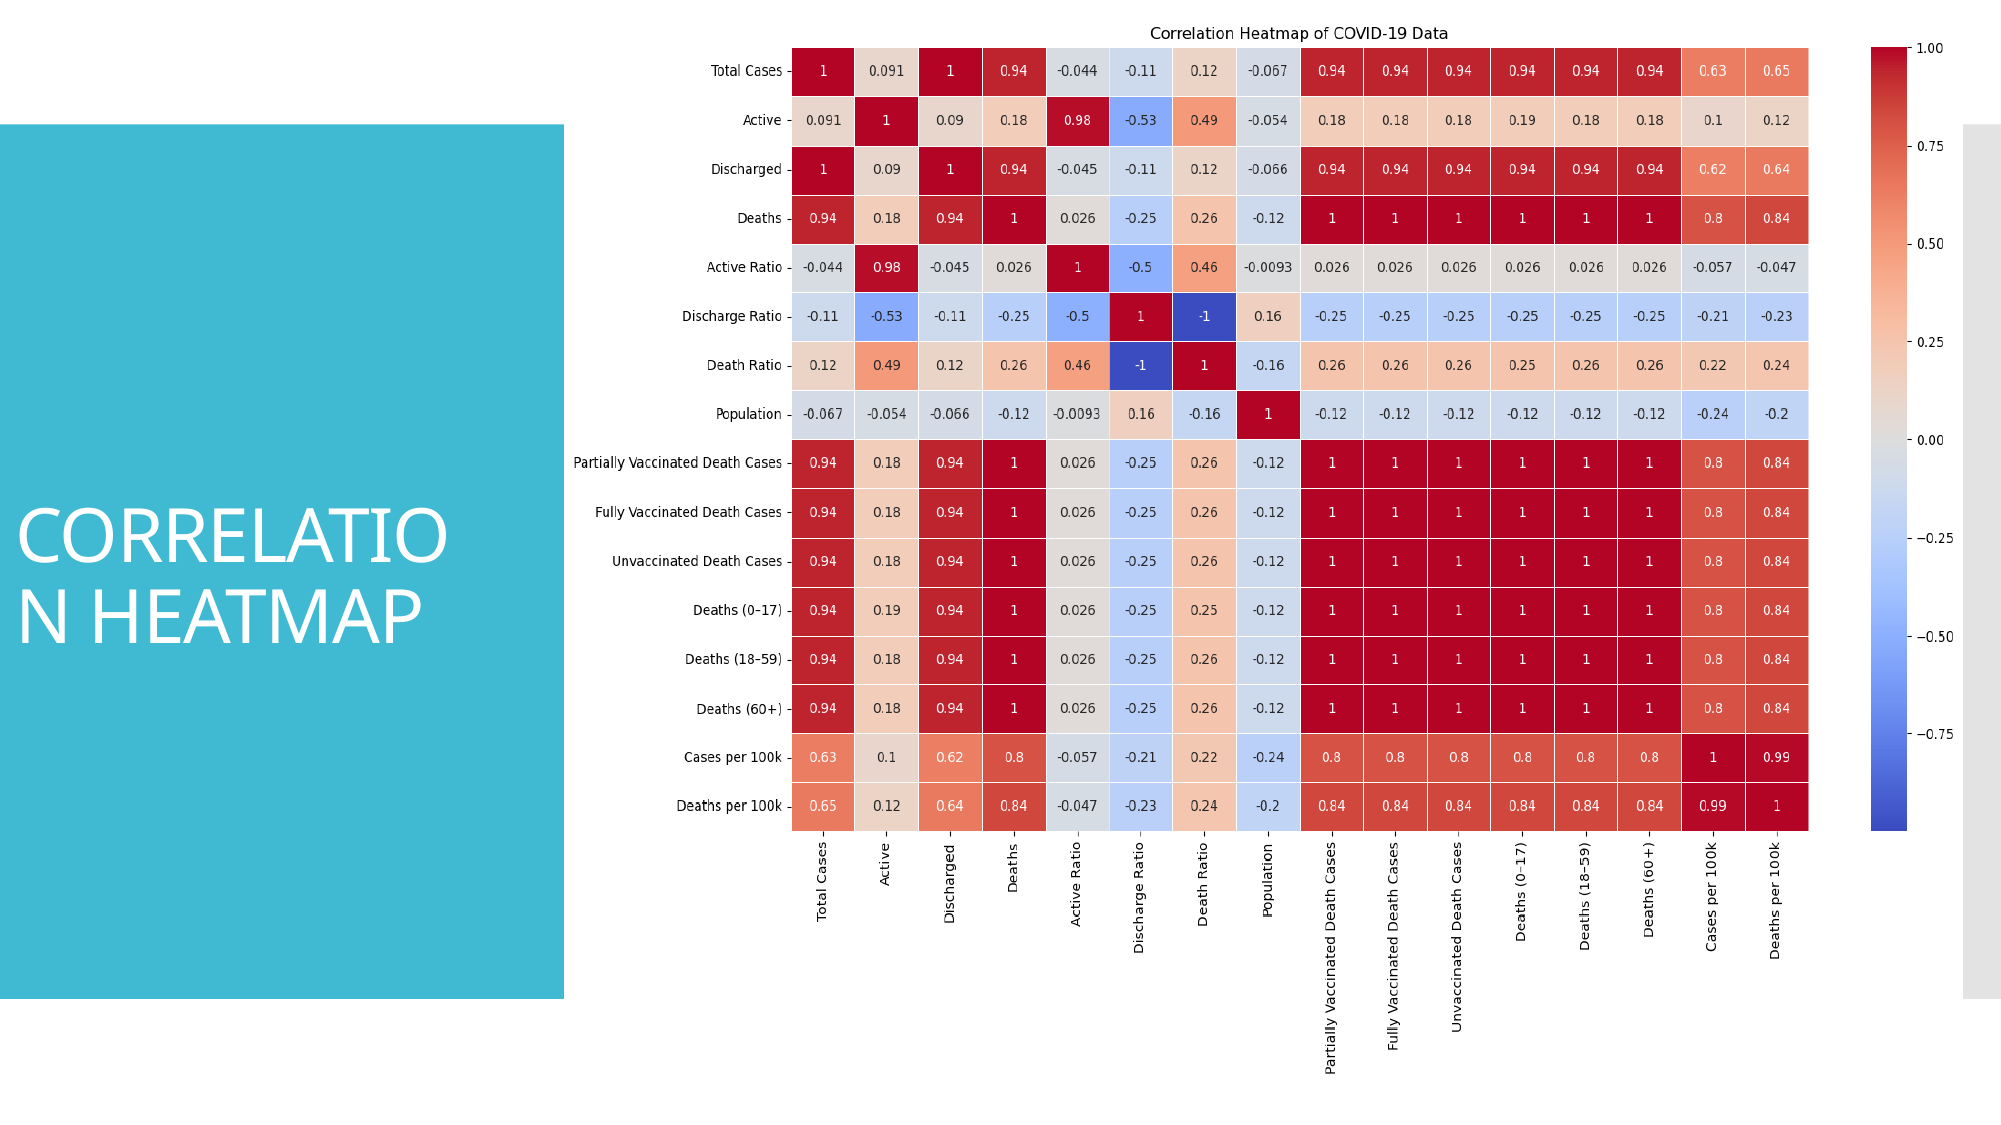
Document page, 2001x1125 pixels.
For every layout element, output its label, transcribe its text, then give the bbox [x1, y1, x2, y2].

picture [564, 17, 1963, 1086]
title CORRELATION HEATMAP [0, 201, 513, 957]
